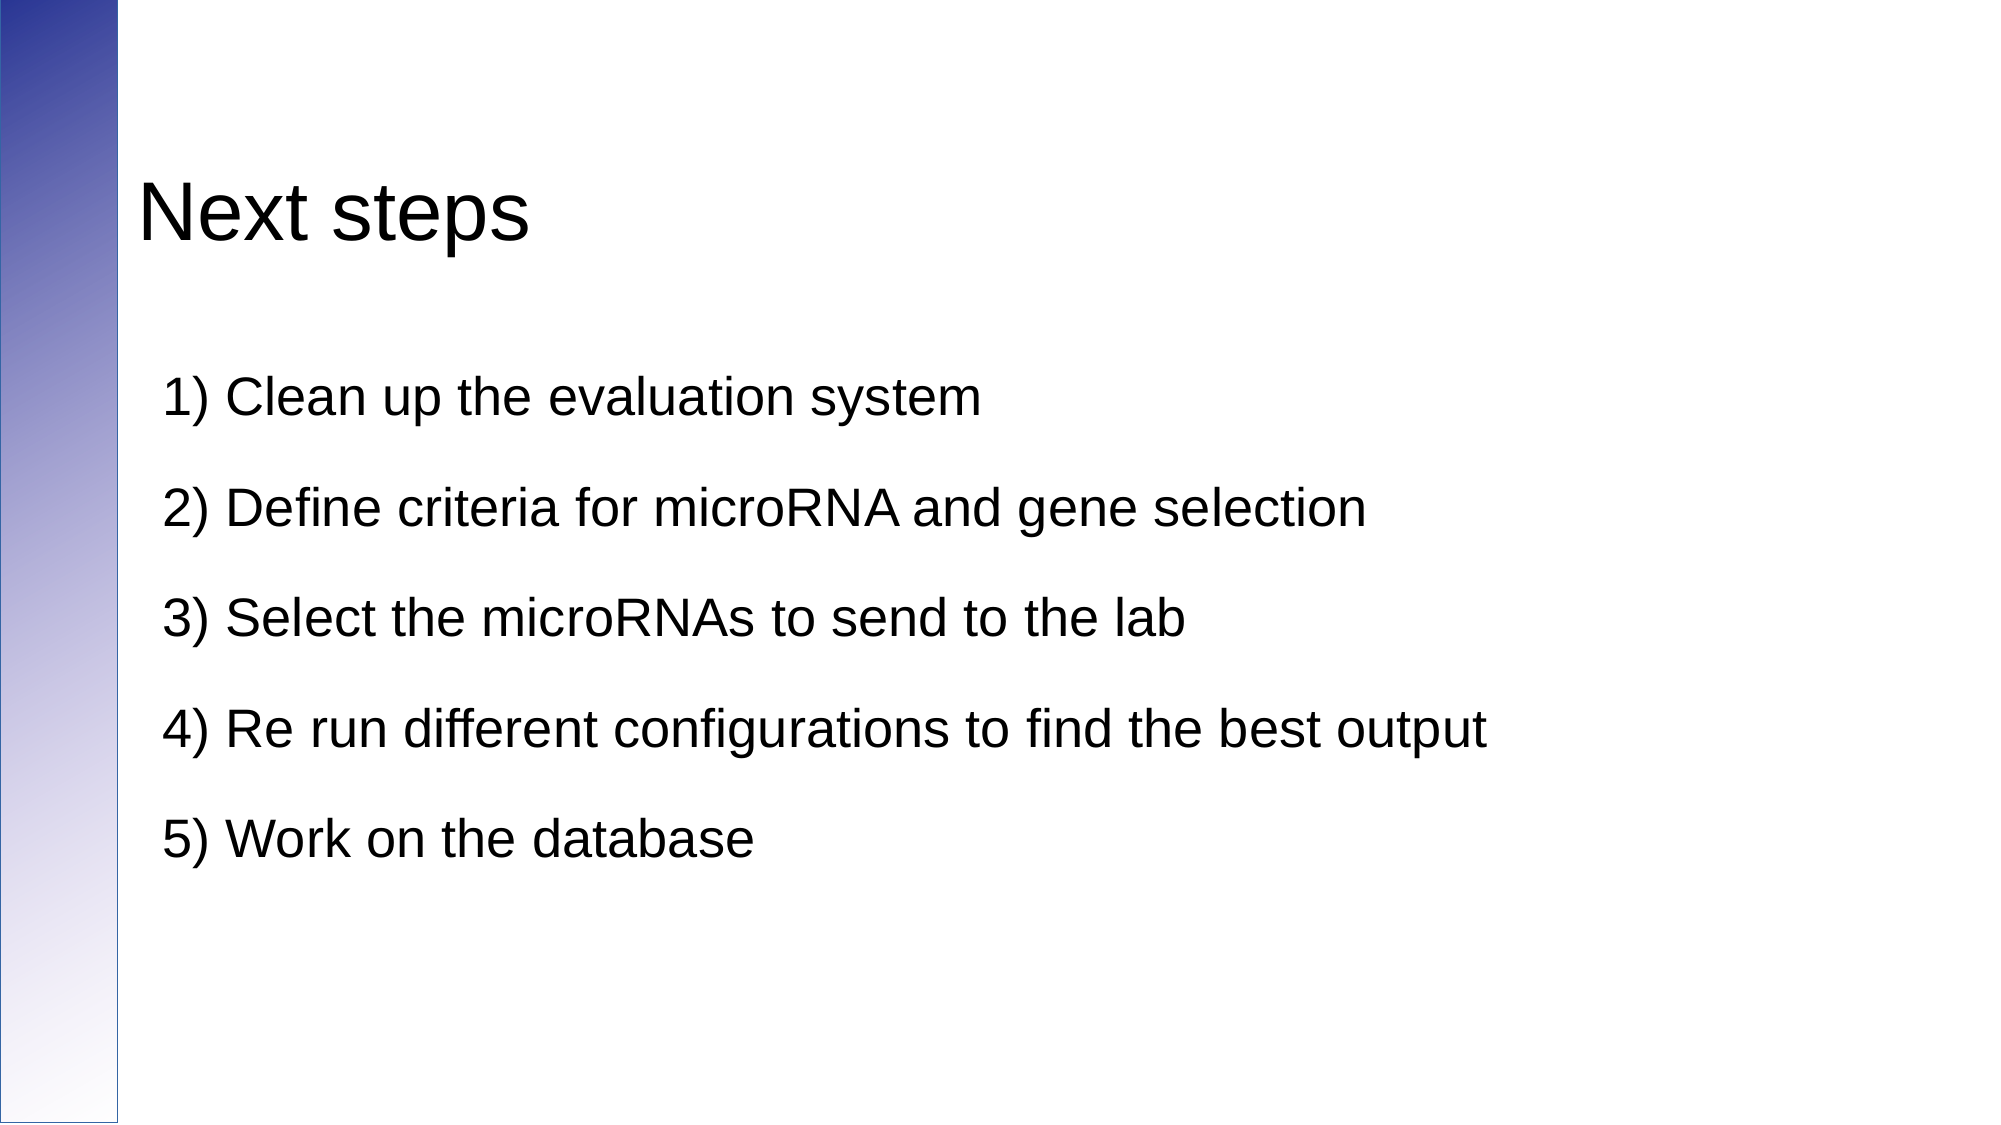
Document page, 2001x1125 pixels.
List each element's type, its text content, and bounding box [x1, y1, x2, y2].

text_box Clean up the evaluation system Define criteria for microRNA and gene selection Select the microRNAs to send to the lab Re run different configurations to find the best output Work on the database [147, 354, 2000, 876]
text_box Next steps [137, 59, 1822, 372]
text_box [0, 0, 118, 1123]
